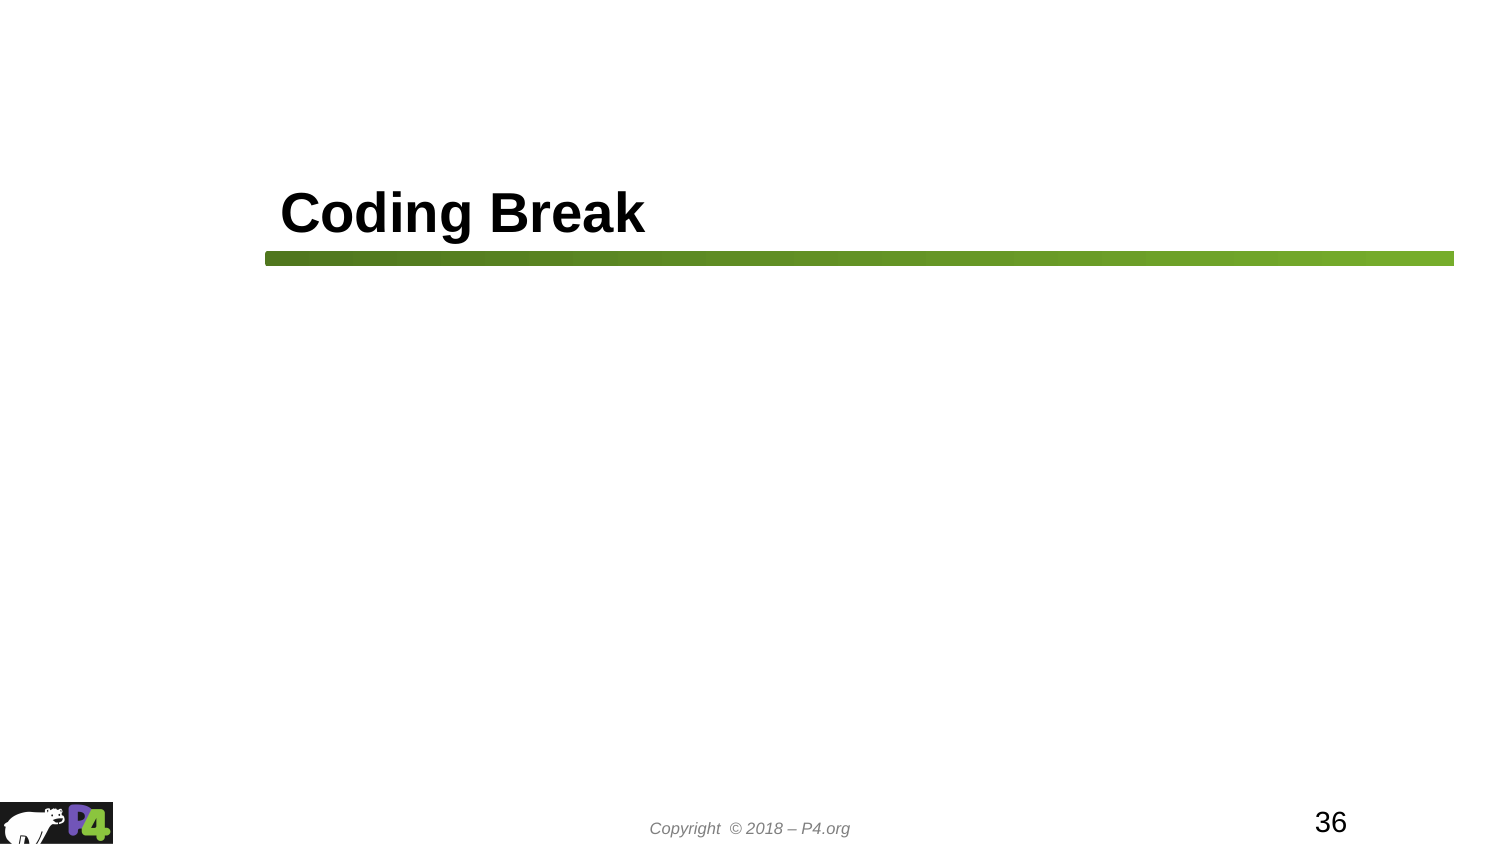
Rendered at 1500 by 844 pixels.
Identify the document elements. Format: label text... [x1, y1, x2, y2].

picture [0, 802, 113, 844]
slide_number ‹#› [1299, 808, 1475, 835]
title Coding Break [265, 96, 1455, 251]
